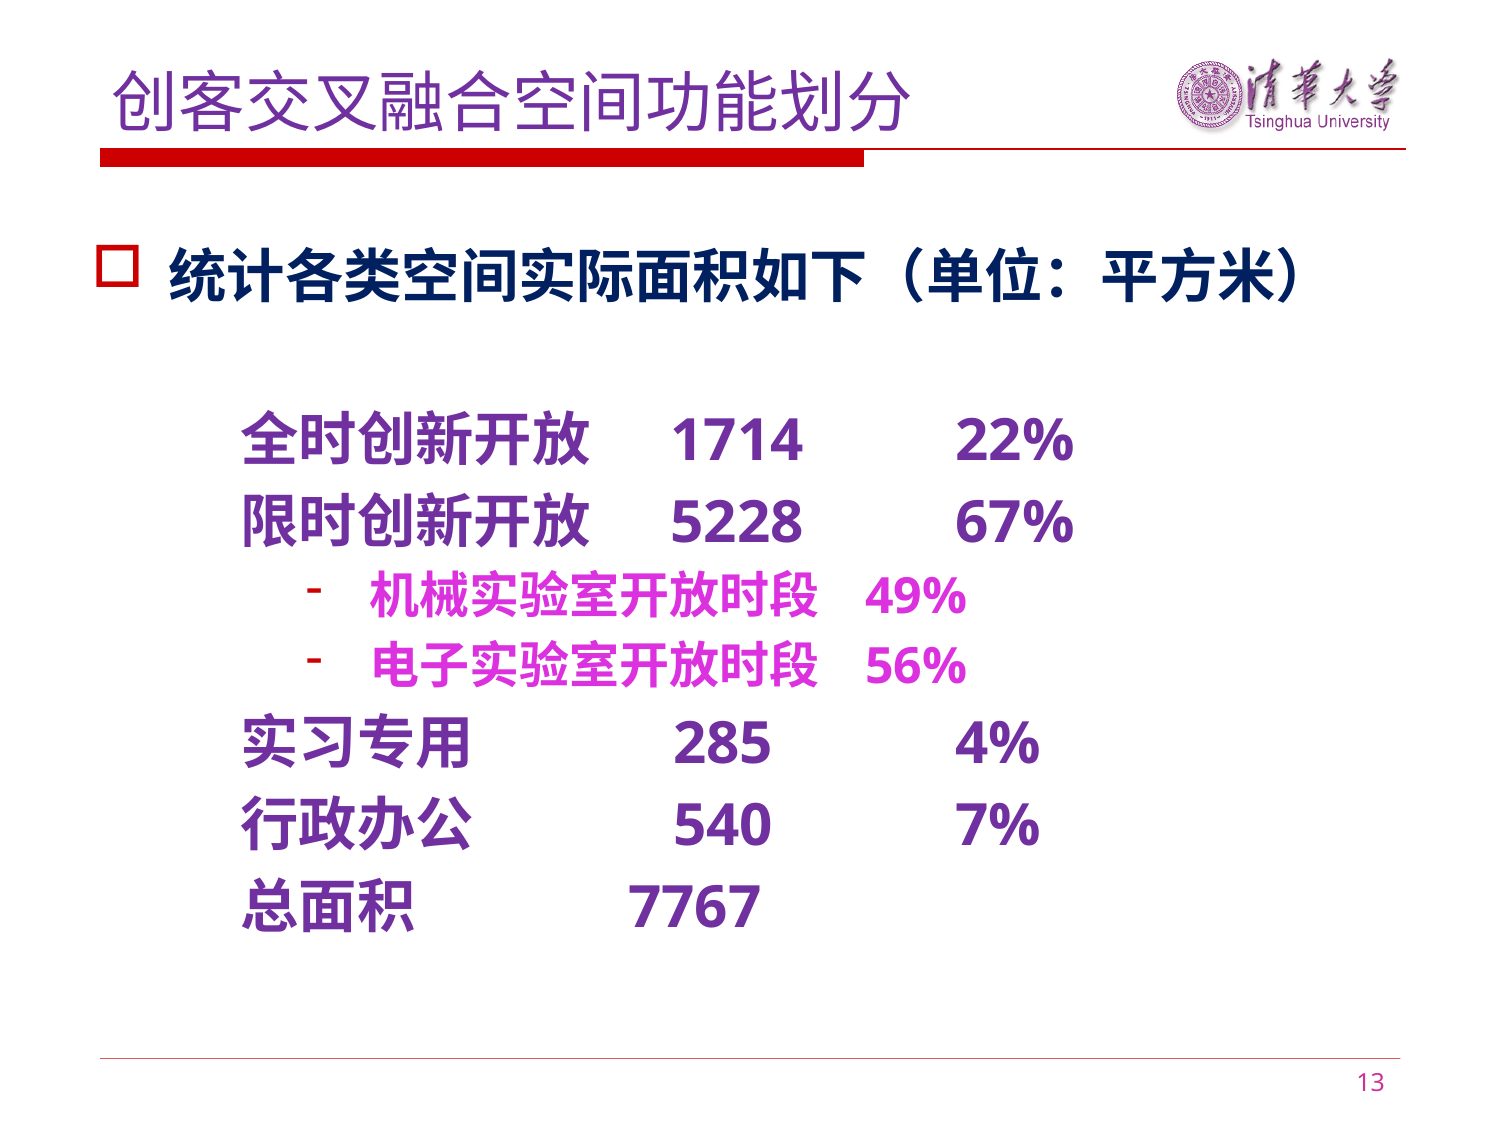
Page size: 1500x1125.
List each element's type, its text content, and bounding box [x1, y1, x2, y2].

picture [1175, 54, 1400, 135]
slide_number 13 [1074, 1058, 1401, 1103]
text_box 统计各类空间实际面积如下（单位：平方米） 全时创新开放 1714 22% 限时创新开放 5228 67% 机械实验室开放时段 49% 电子实验室开放时段 56% 实习专用 285 4% 行政办公 540 7% 总面积 7767 [76, 231, 1383, 965]
text_box 创客交叉融合空间功能划分 [97, 58, 1137, 147]
